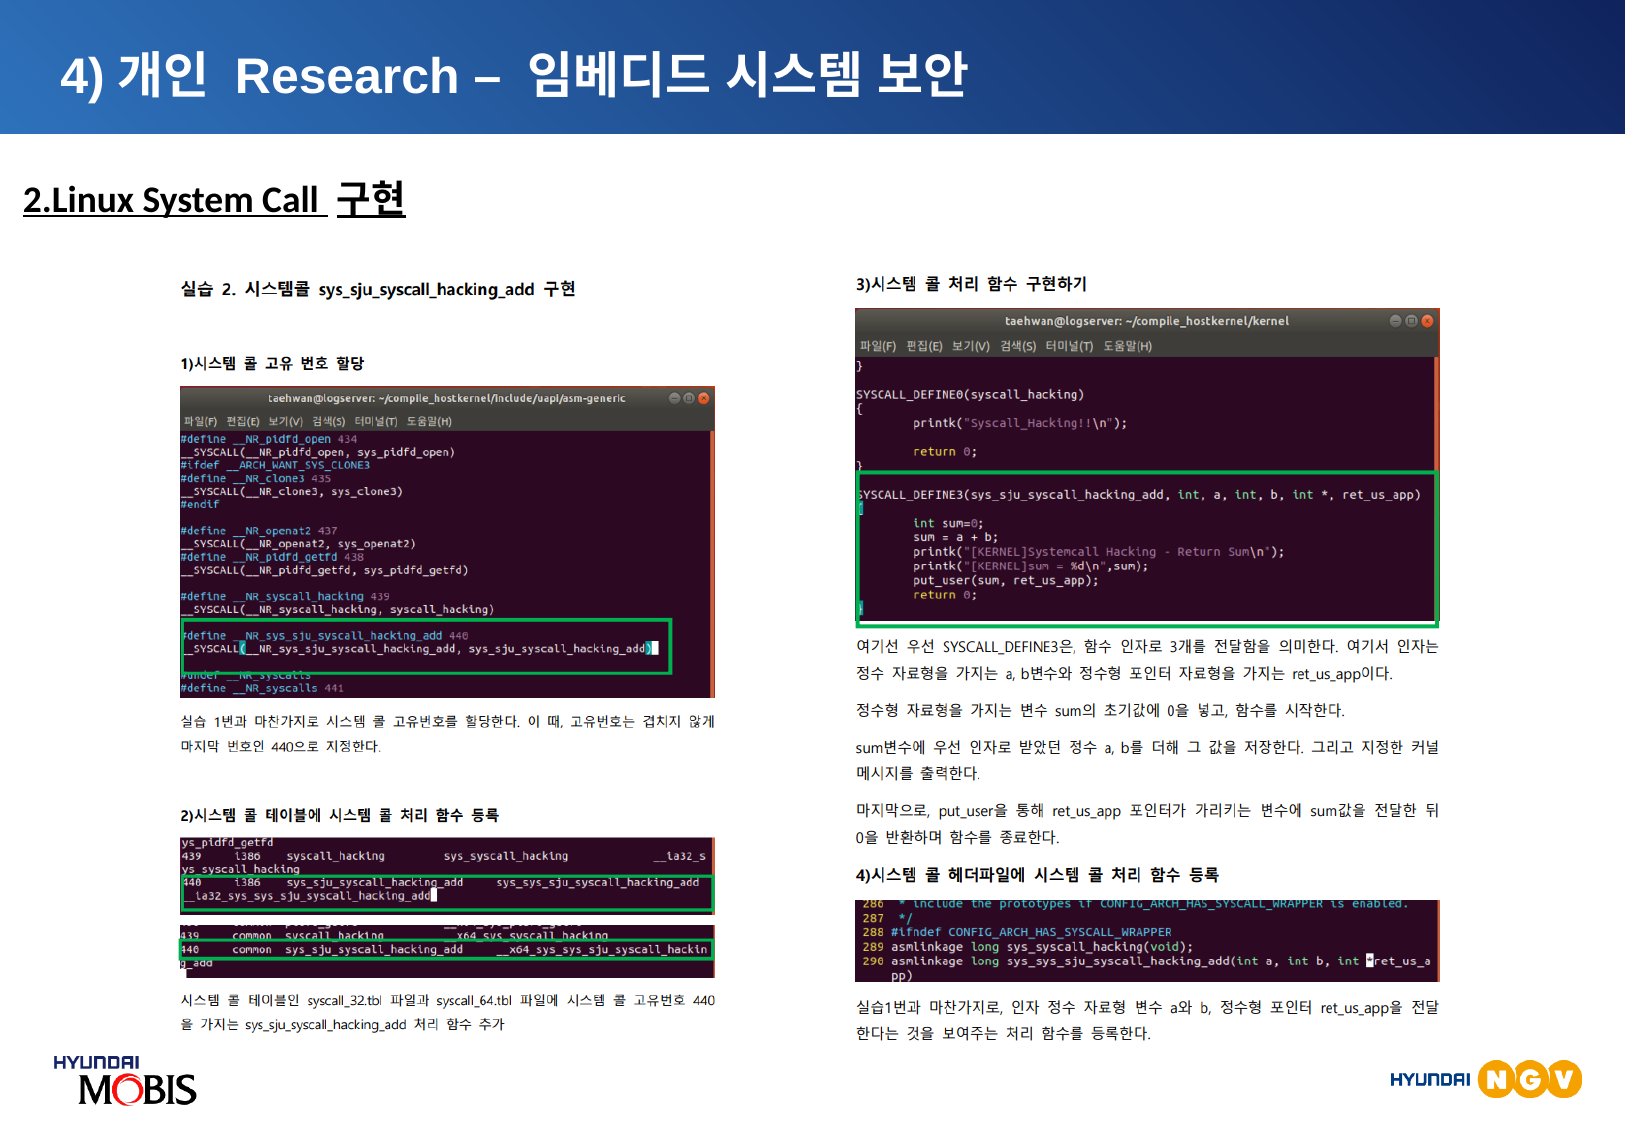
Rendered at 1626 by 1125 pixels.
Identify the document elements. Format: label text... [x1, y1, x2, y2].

picture [1391, 1060, 1582, 1098]
picture [26, 270, 730, 1121]
text_box 4)개인 Research – 임베디드 시스템 보안 [44, 31, 1333, 116]
picture [850, 270, 1459, 1059]
text_box 2.Linux System Call 구현 [8, 167, 421, 228]
